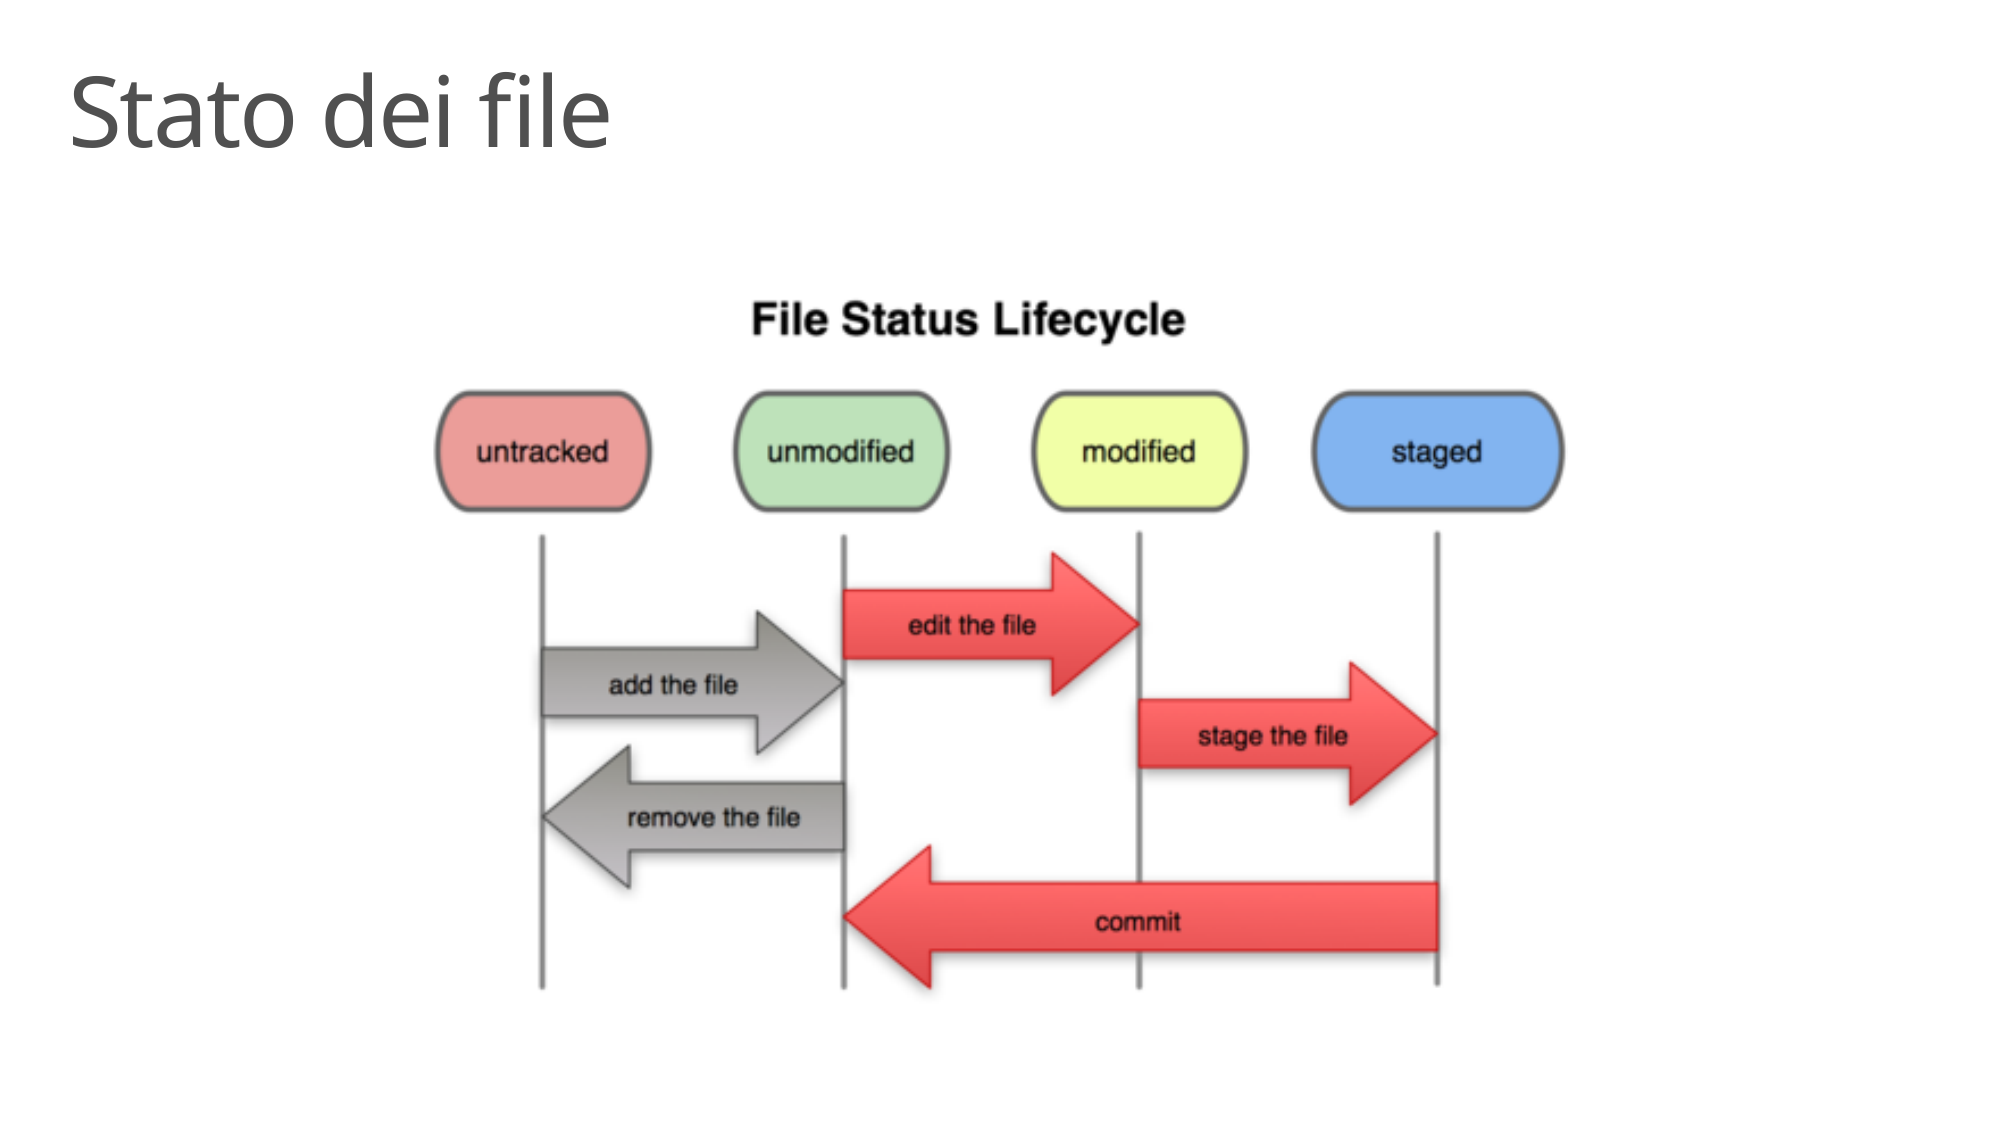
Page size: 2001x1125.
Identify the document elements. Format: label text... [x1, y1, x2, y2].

title Stato dei file [44, 47, 1957, 196]
picture [432, 292, 1569, 1013]
